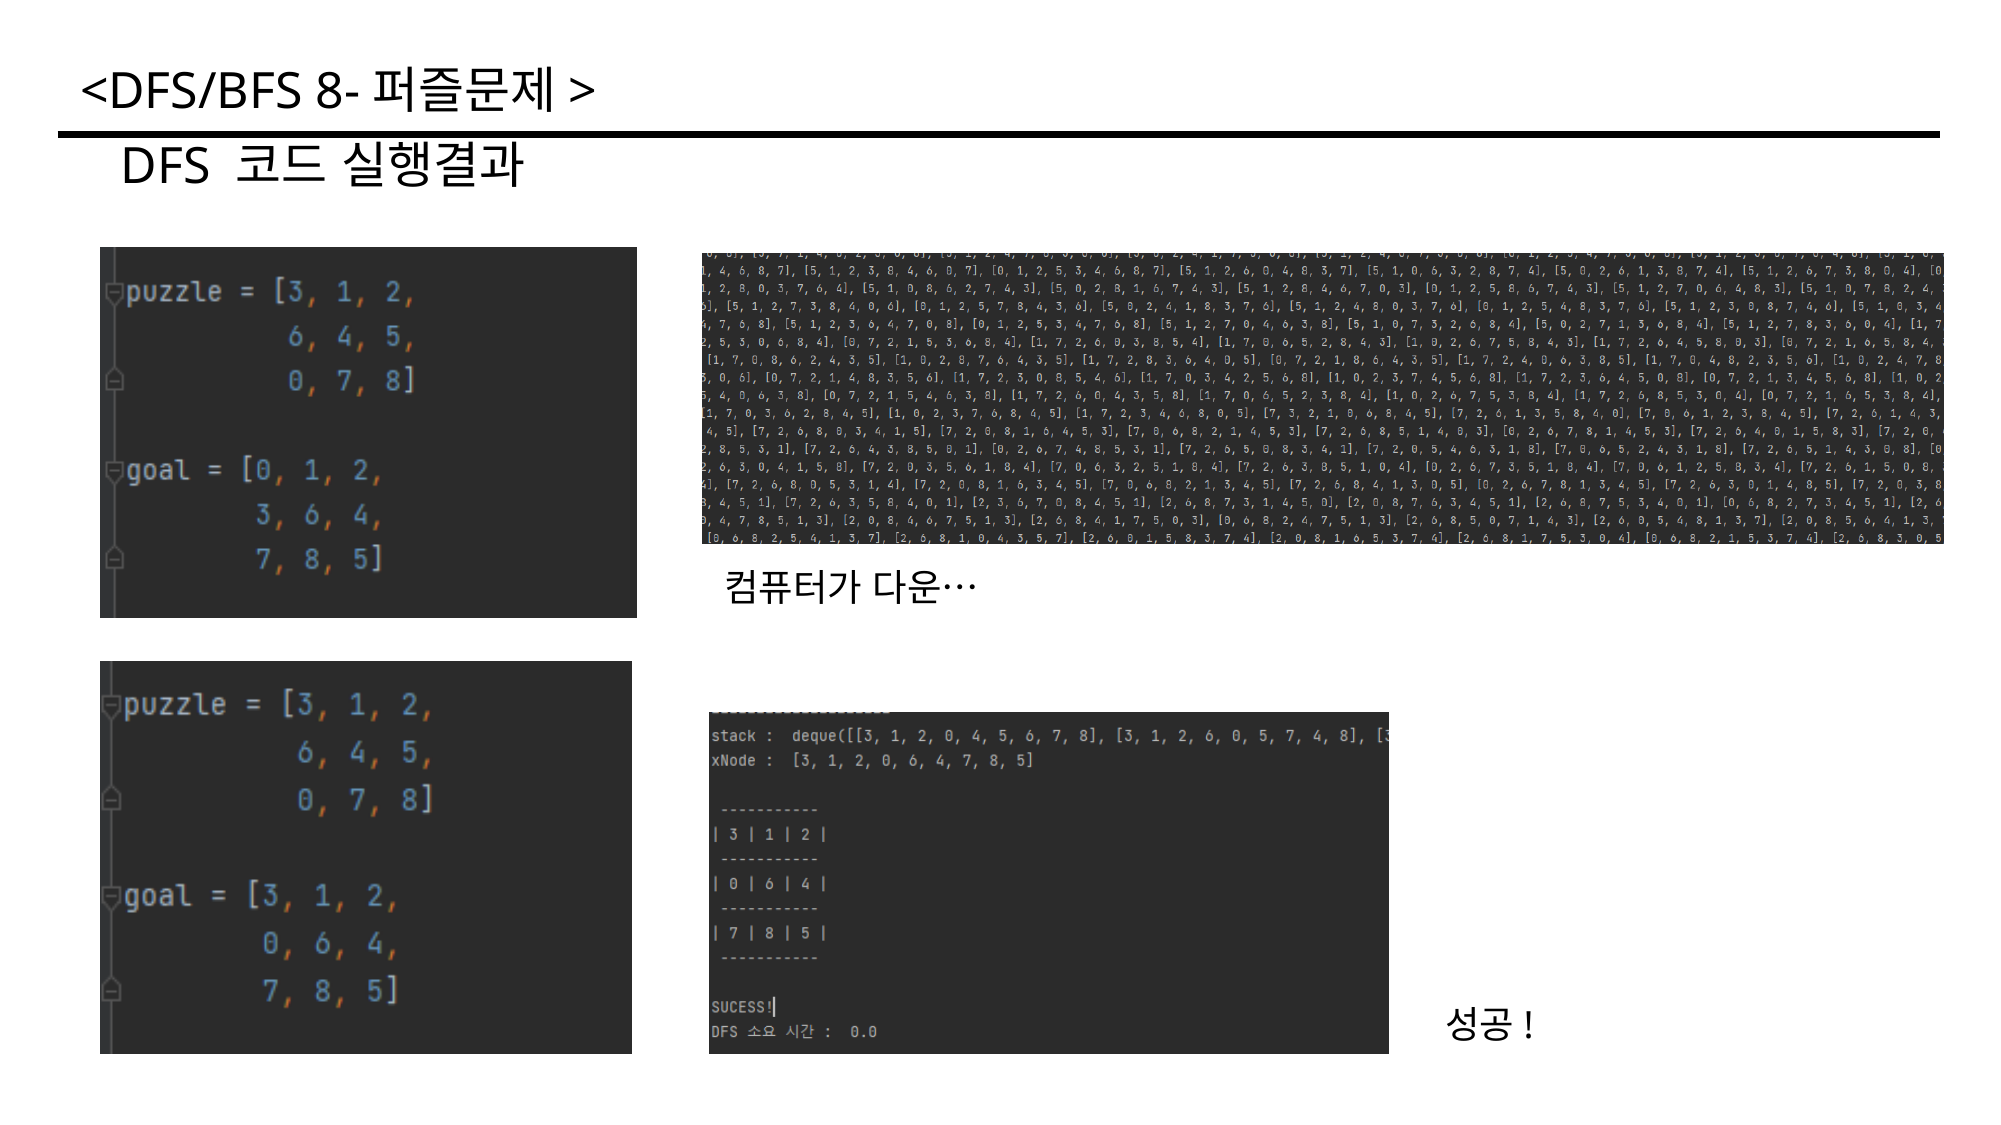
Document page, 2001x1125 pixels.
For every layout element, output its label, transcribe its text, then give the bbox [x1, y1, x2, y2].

picture [709, 712, 1389, 1054]
picture [702, 253, 1944, 544]
text_box DFS 코드 실행결과 [105, 135, 572, 202]
picture [100, 247, 637, 618]
picture [100, 661, 632, 1054]
text_box DFS 코드 실행결과 [105, 126, 572, 134]
text_box 컴퓨터가 다운… [709, 556, 1323, 617]
text_box <DFS/BFS 8-퍼즐문제> [0, 50, 677, 126]
text_box 성공! [1430, 993, 2000, 1053]
